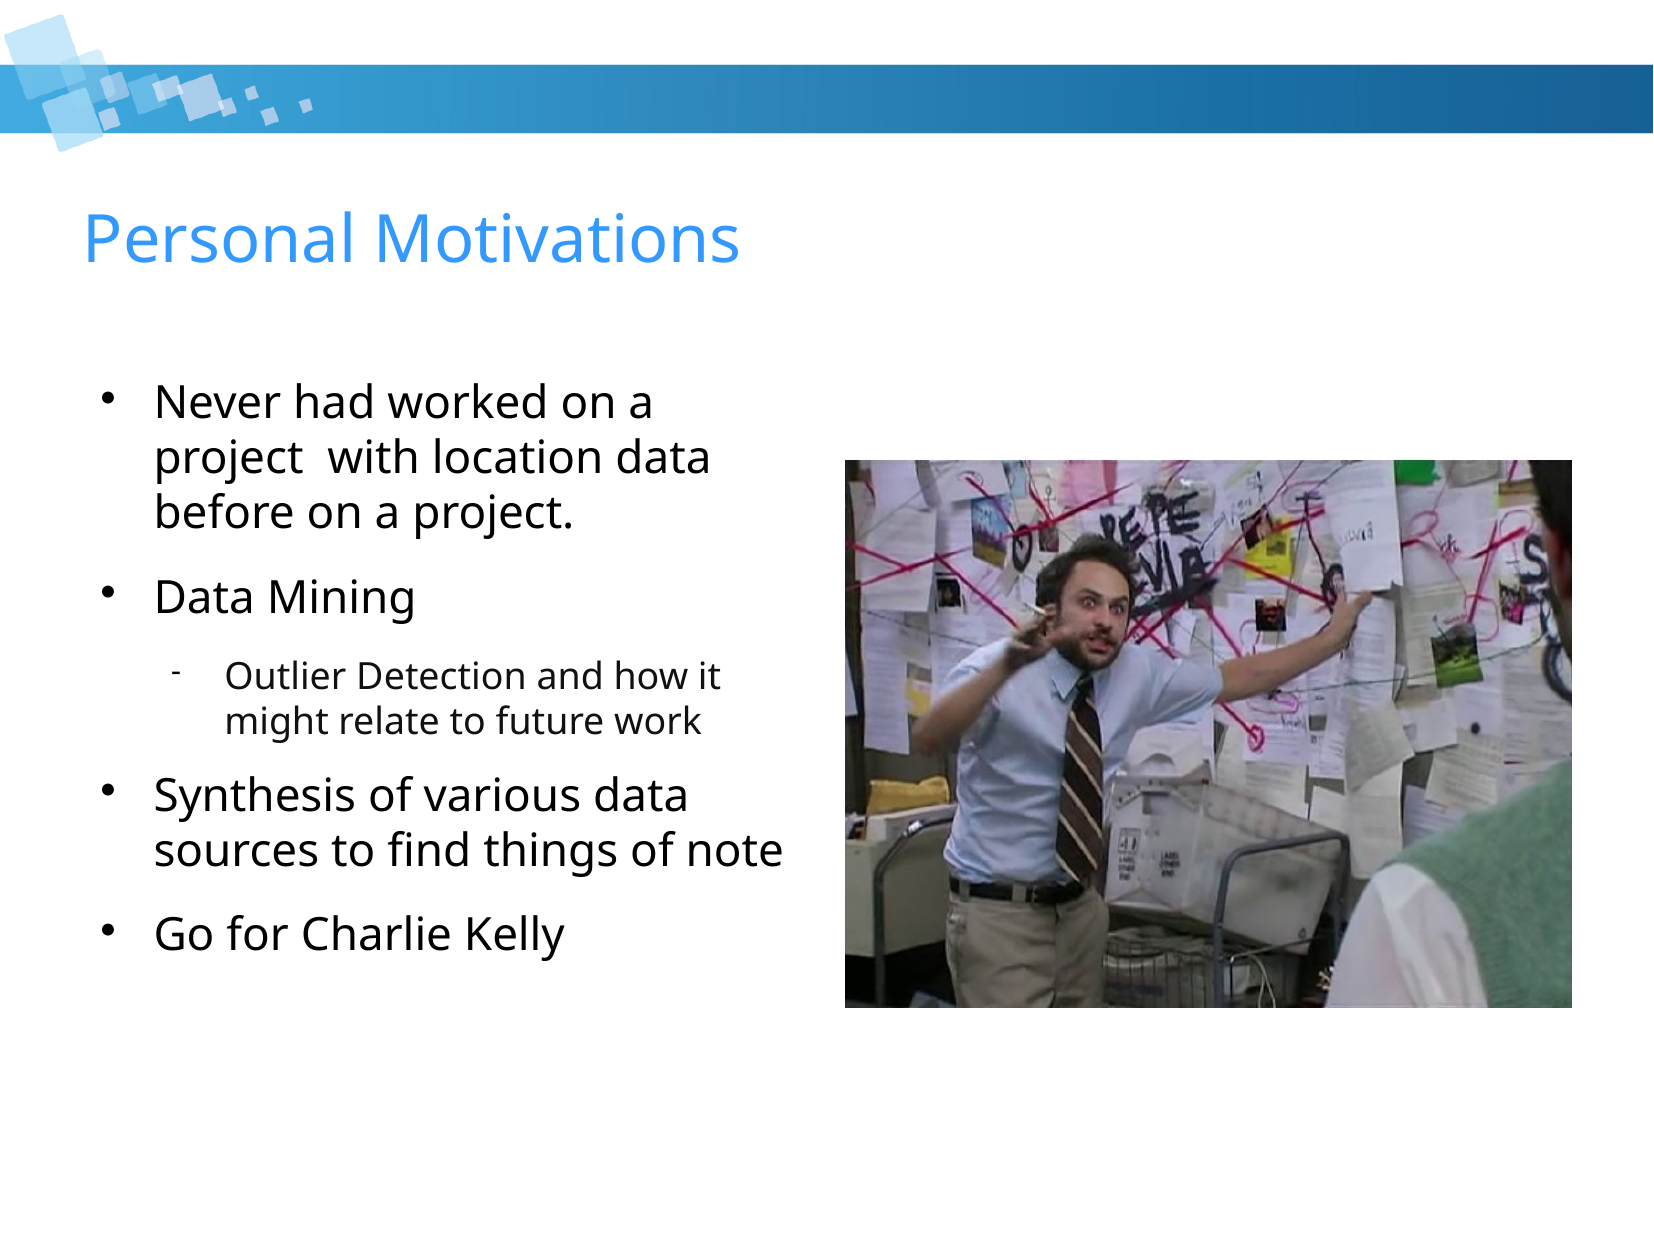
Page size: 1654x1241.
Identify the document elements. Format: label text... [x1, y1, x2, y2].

title Personal Motivations [82, 132, 1571, 340]
picture [0, 0, 1653, 1238]
list Never had worked on a project with location data before on a project. Data Mining Outlier Detection and how it might relate to future work Synthesis of various data sources to find things of note Go for Charlie Kelly [82, 372, 809, 1093]
